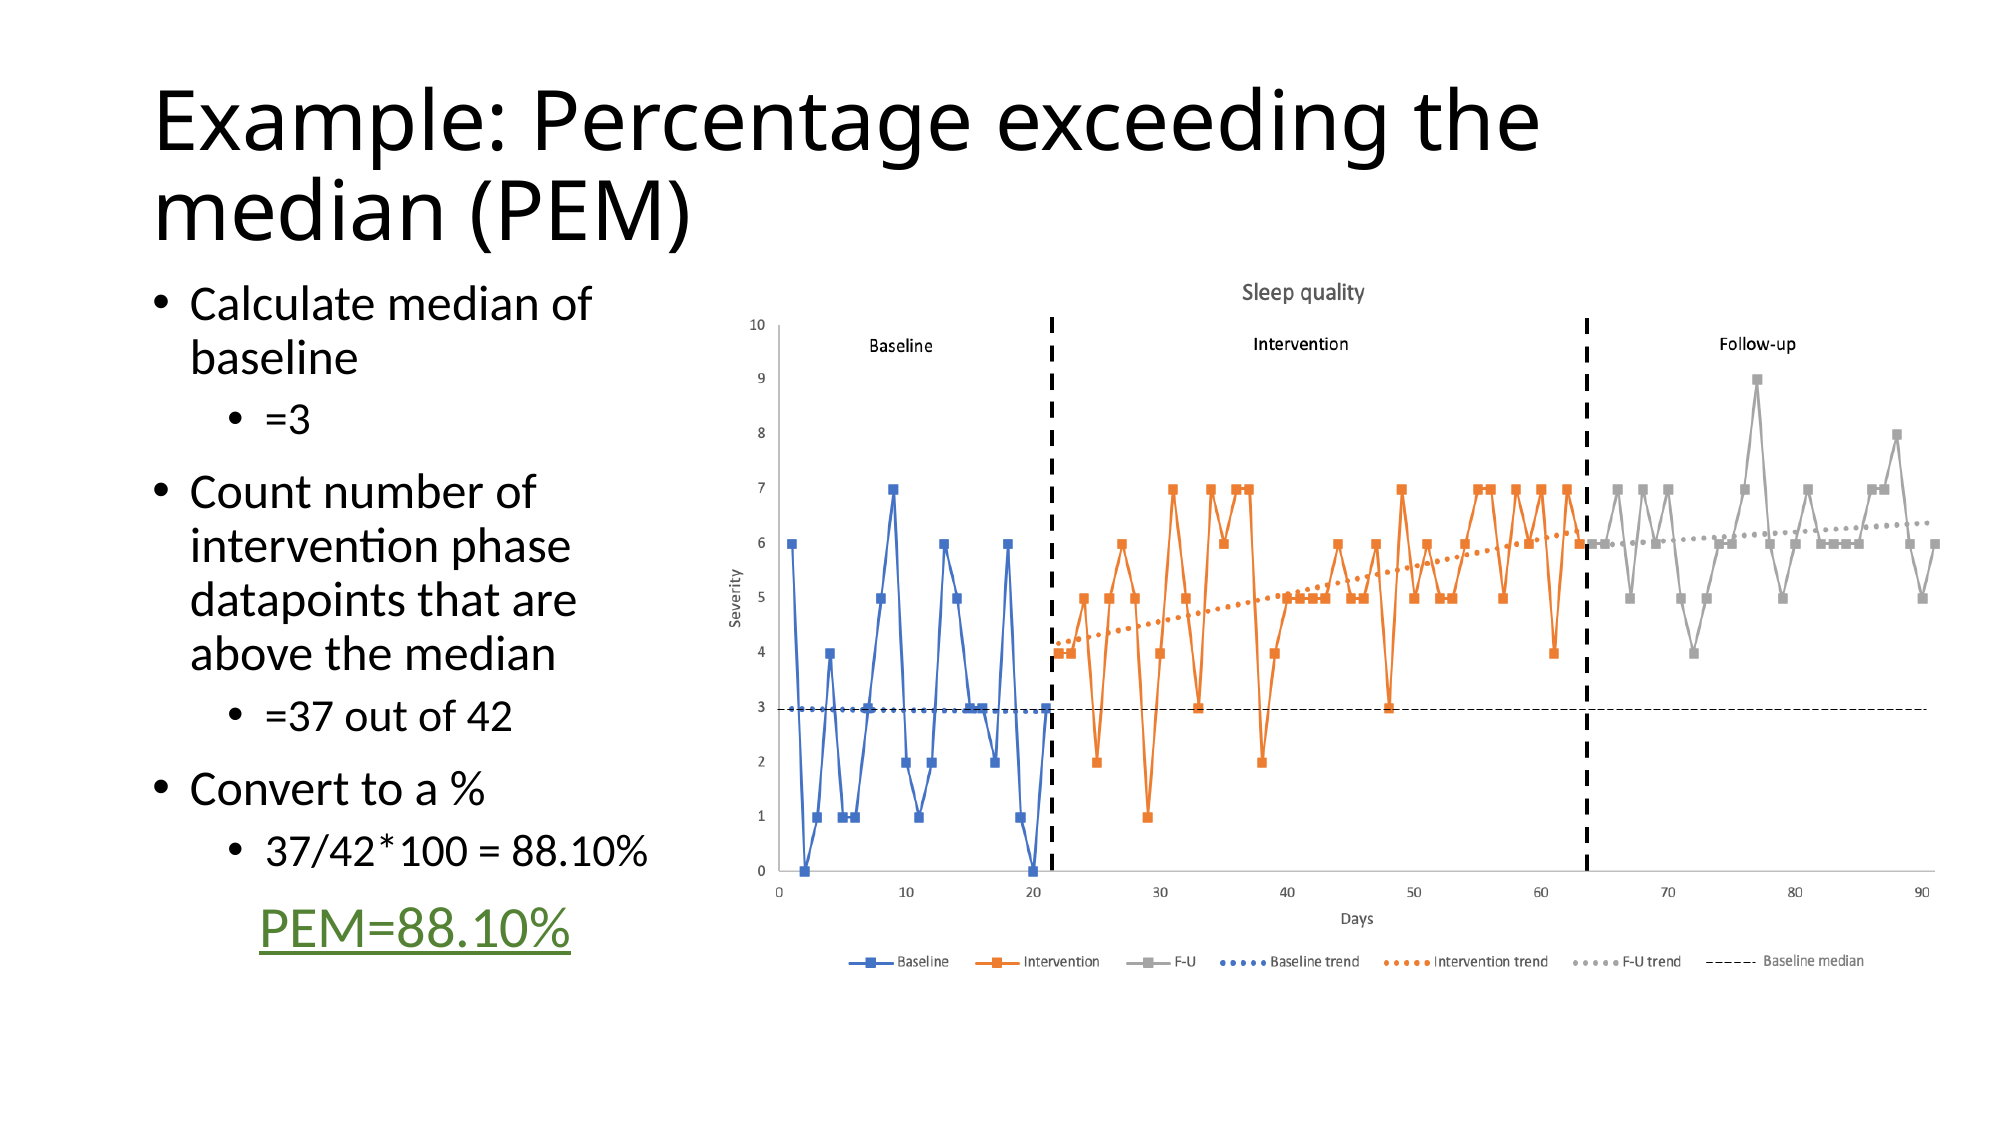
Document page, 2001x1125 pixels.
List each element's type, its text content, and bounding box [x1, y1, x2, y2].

picture [716, 269, 1946, 984]
list Calculate median of baseline =3 Count number of intervention phase datapoints that are above the median =37 out of 42 Convert to a % 37/42*100 = 88.10% PEM=88.10% [137, 269, 693, 1014]
title Example: Percentage exceeding the median (PEM) [137, 59, 1863, 278]
